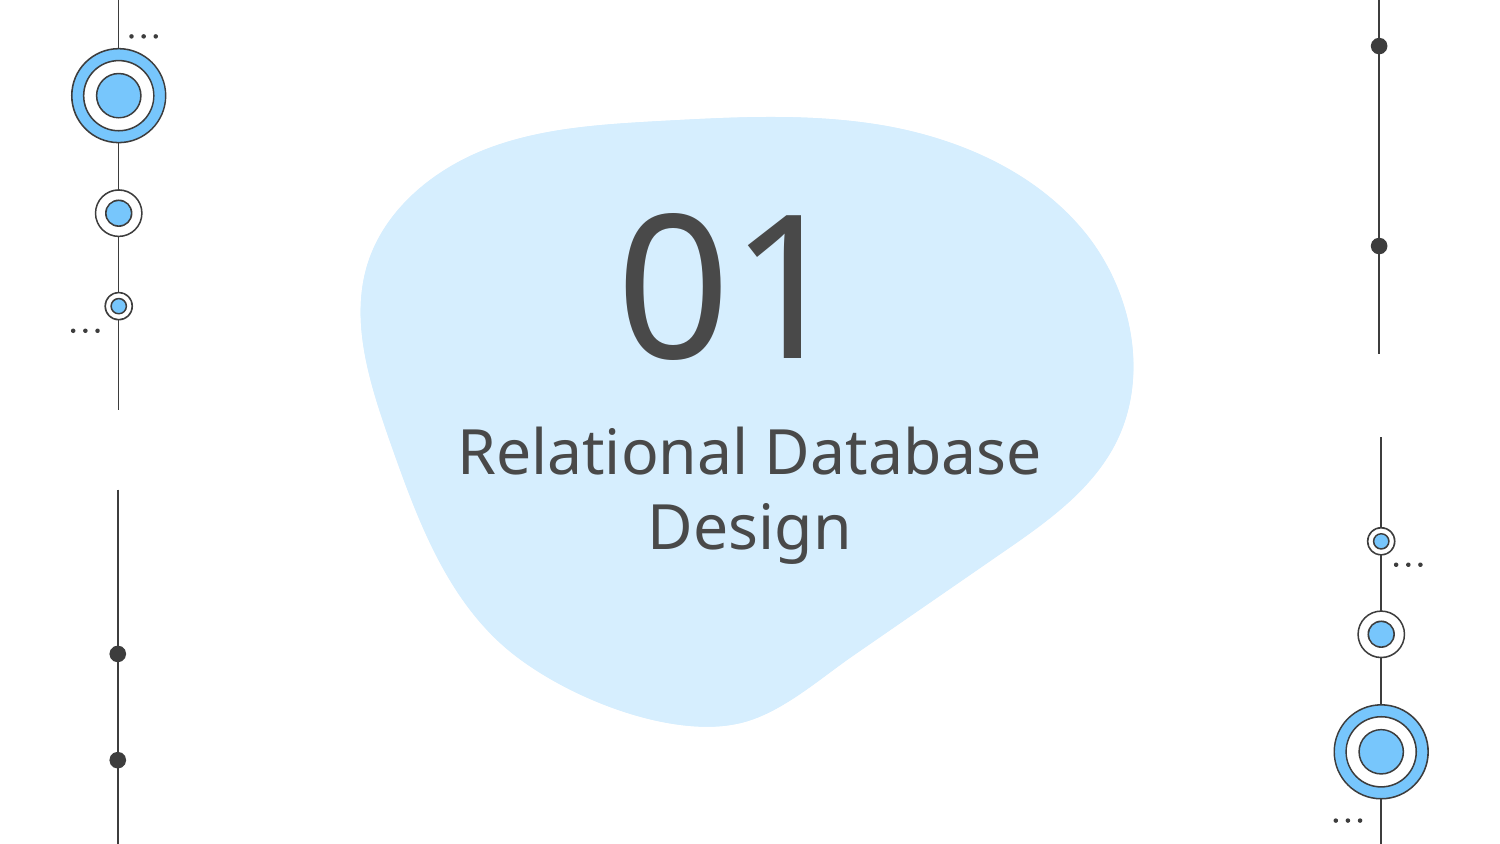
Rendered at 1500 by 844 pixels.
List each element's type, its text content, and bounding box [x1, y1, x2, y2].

title Relational Database Design [408, 421, 1092, 553]
title 01 [487, 190, 975, 366]
